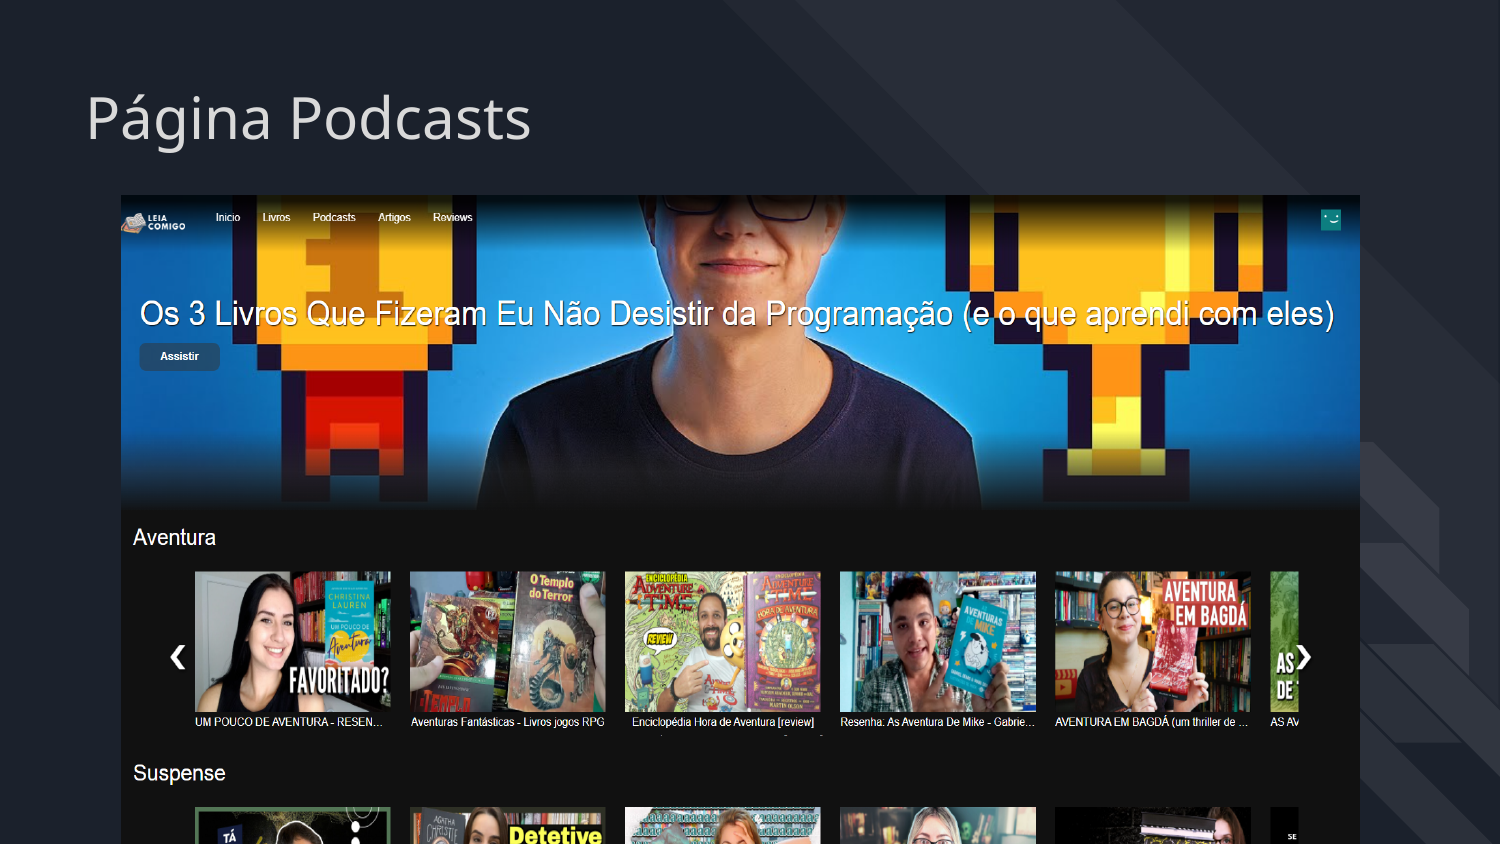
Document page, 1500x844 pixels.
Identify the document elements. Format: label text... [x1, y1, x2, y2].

picture [121, 195, 1360, 844]
title Página Podcasts [70, 28, 1158, 205]
